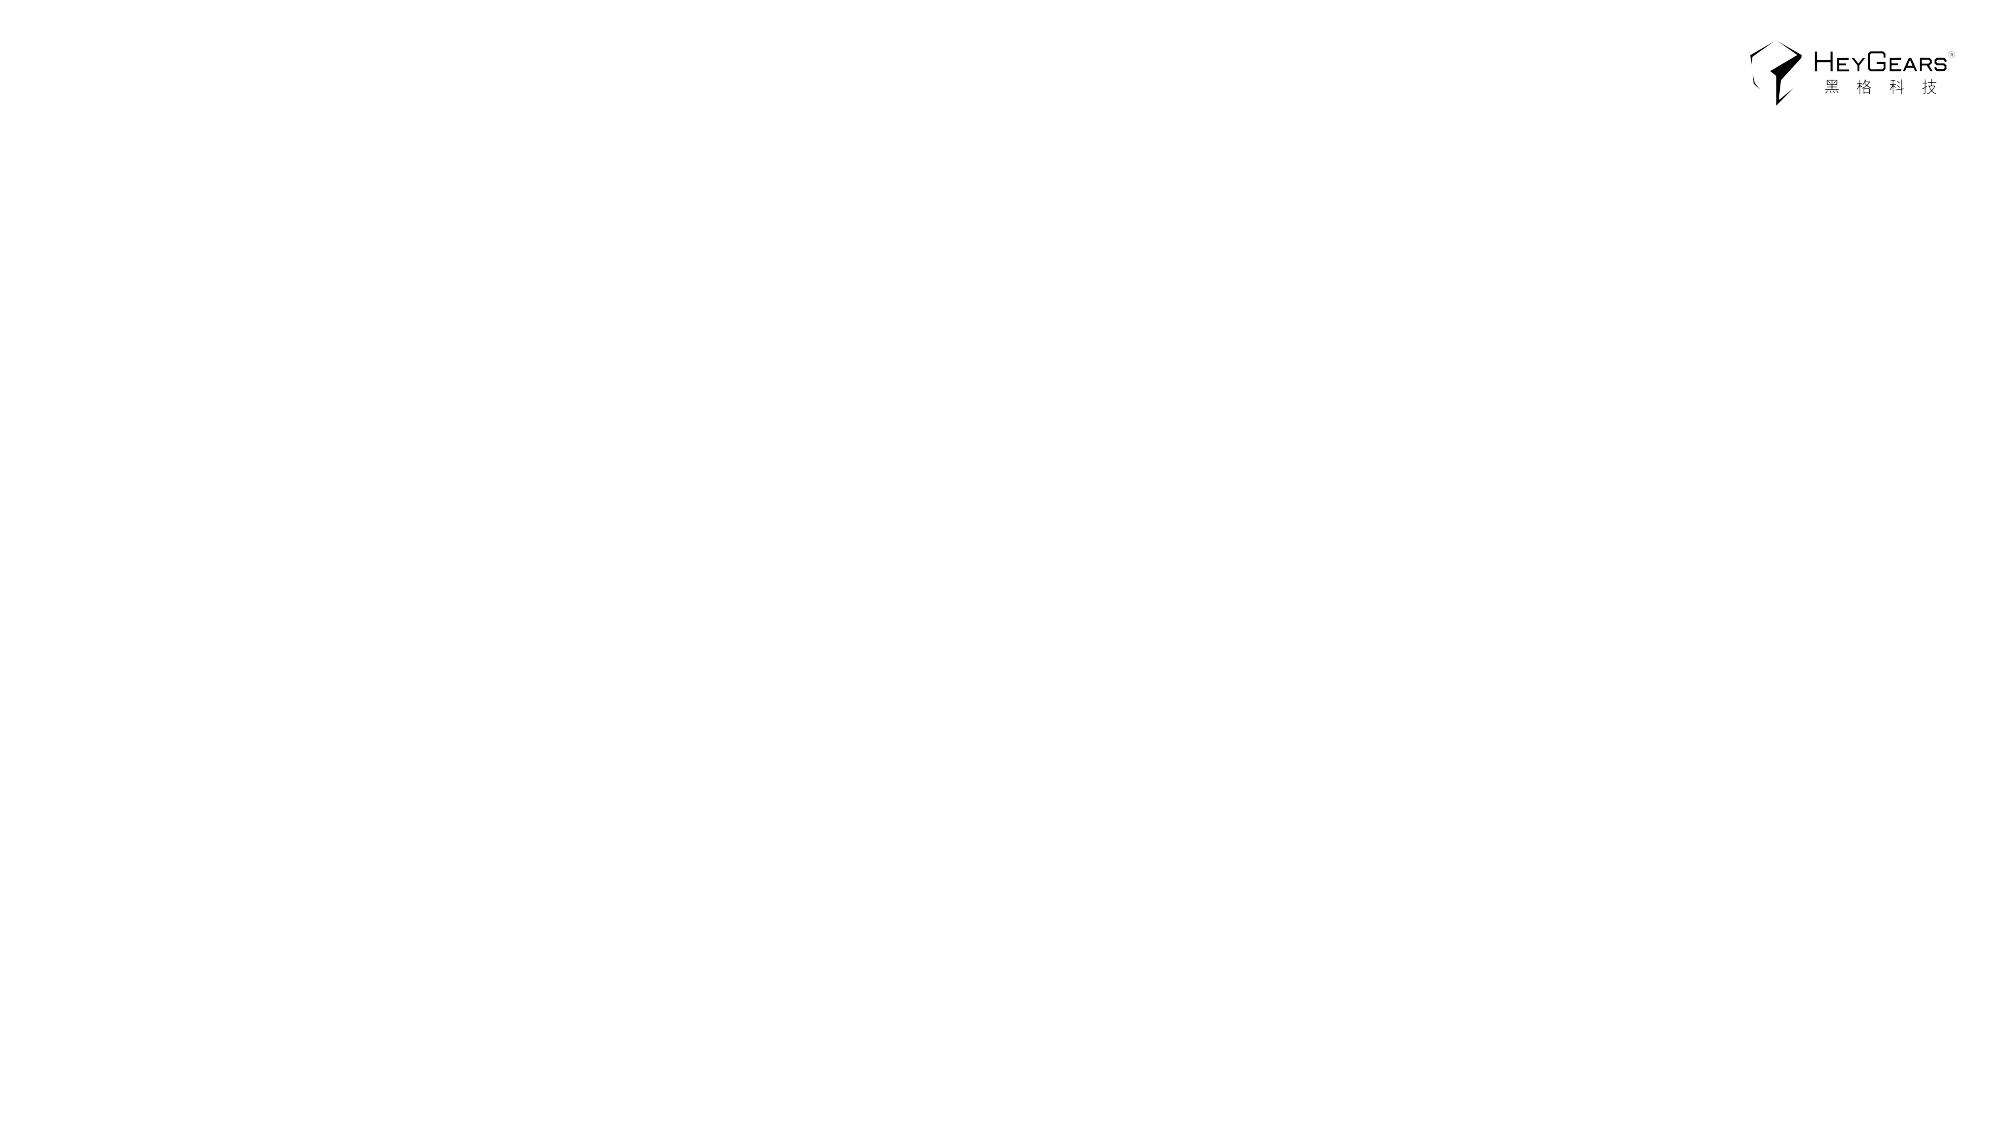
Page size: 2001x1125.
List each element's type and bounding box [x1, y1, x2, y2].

picture [1750, 40, 1955, 106]
